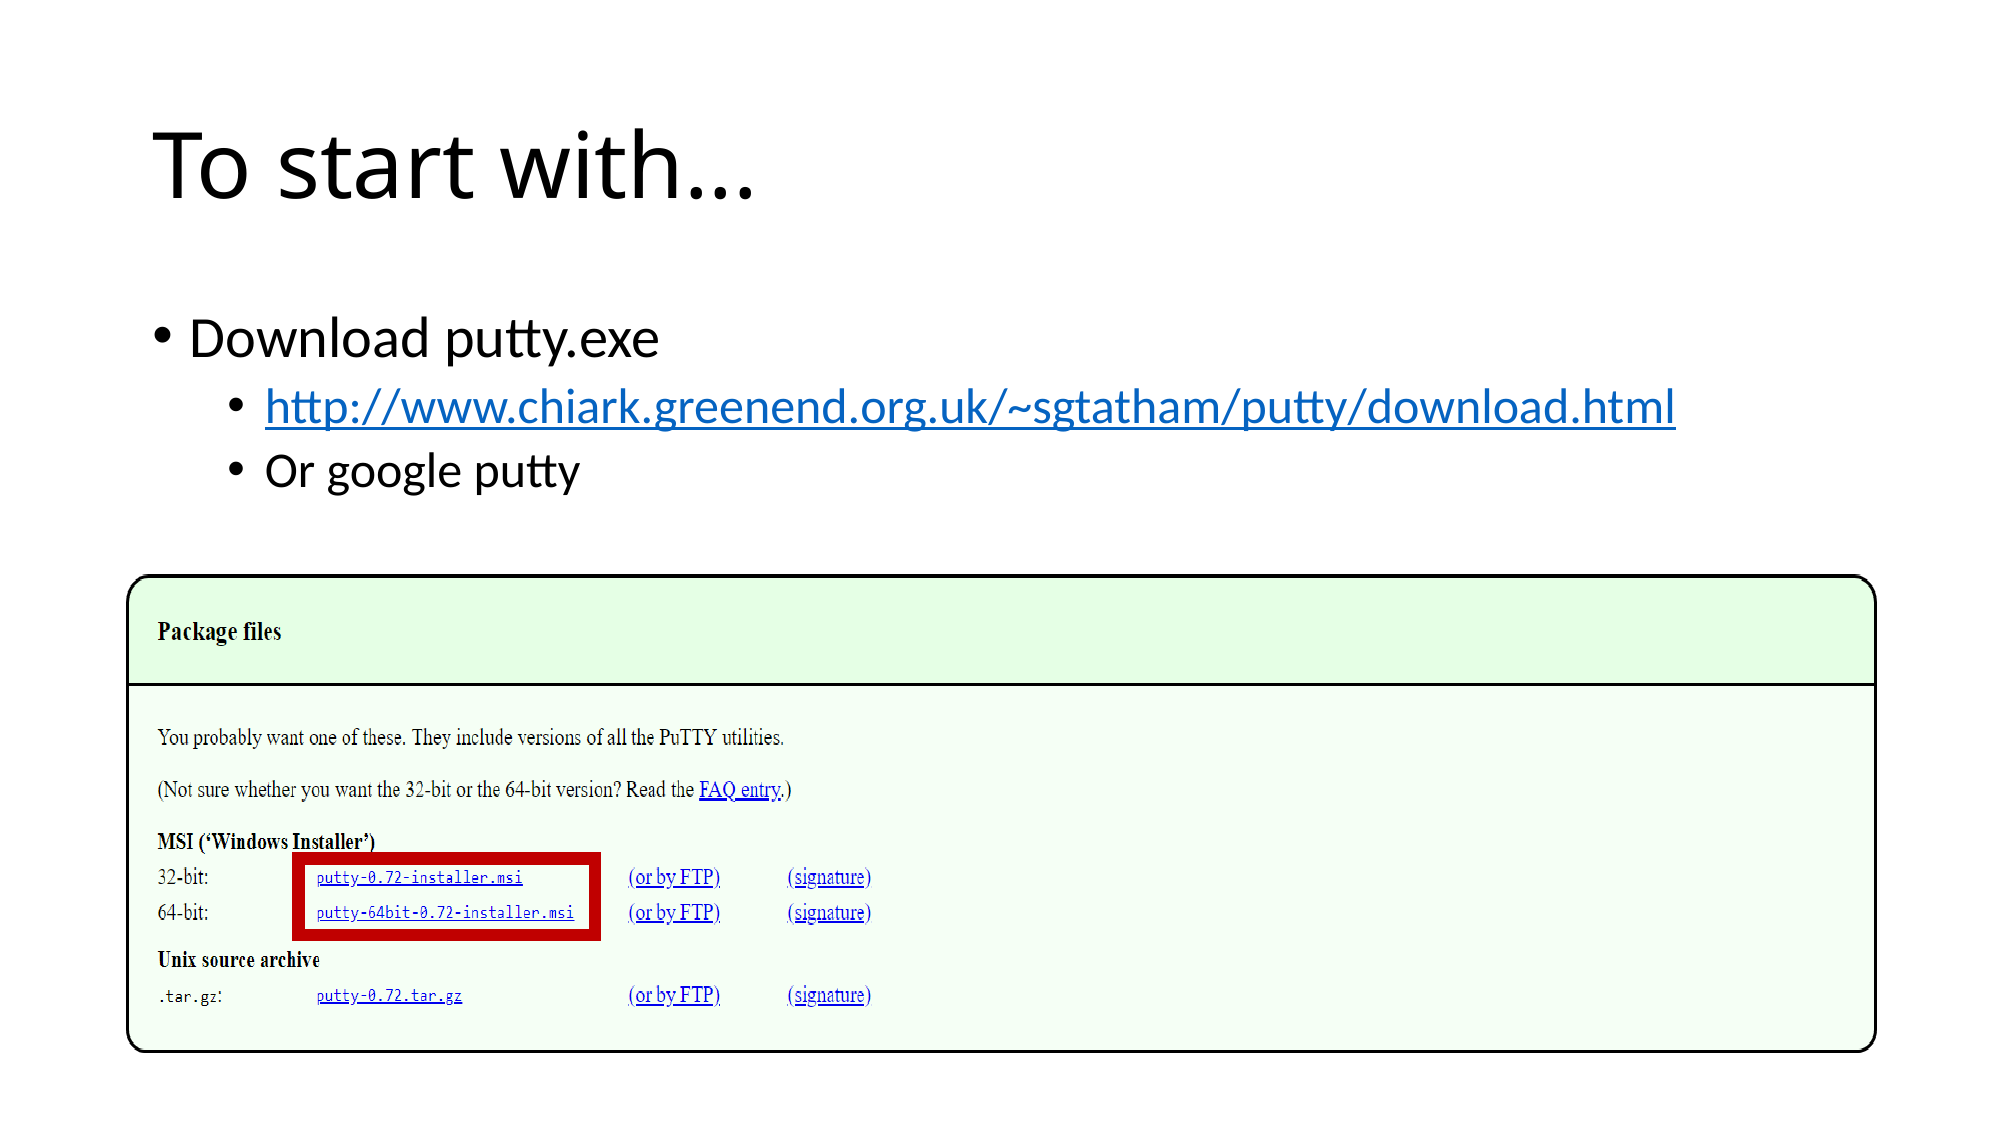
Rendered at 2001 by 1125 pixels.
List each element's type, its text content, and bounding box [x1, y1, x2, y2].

picture [113, 564, 1887, 1066]
list Download putty.exe http://www.chiark.greenend.org.uk/~sgtatham/putty/download.html Or google putty [137, 299, 1863, 564]
title To start with... [137, 59, 1863, 278]
